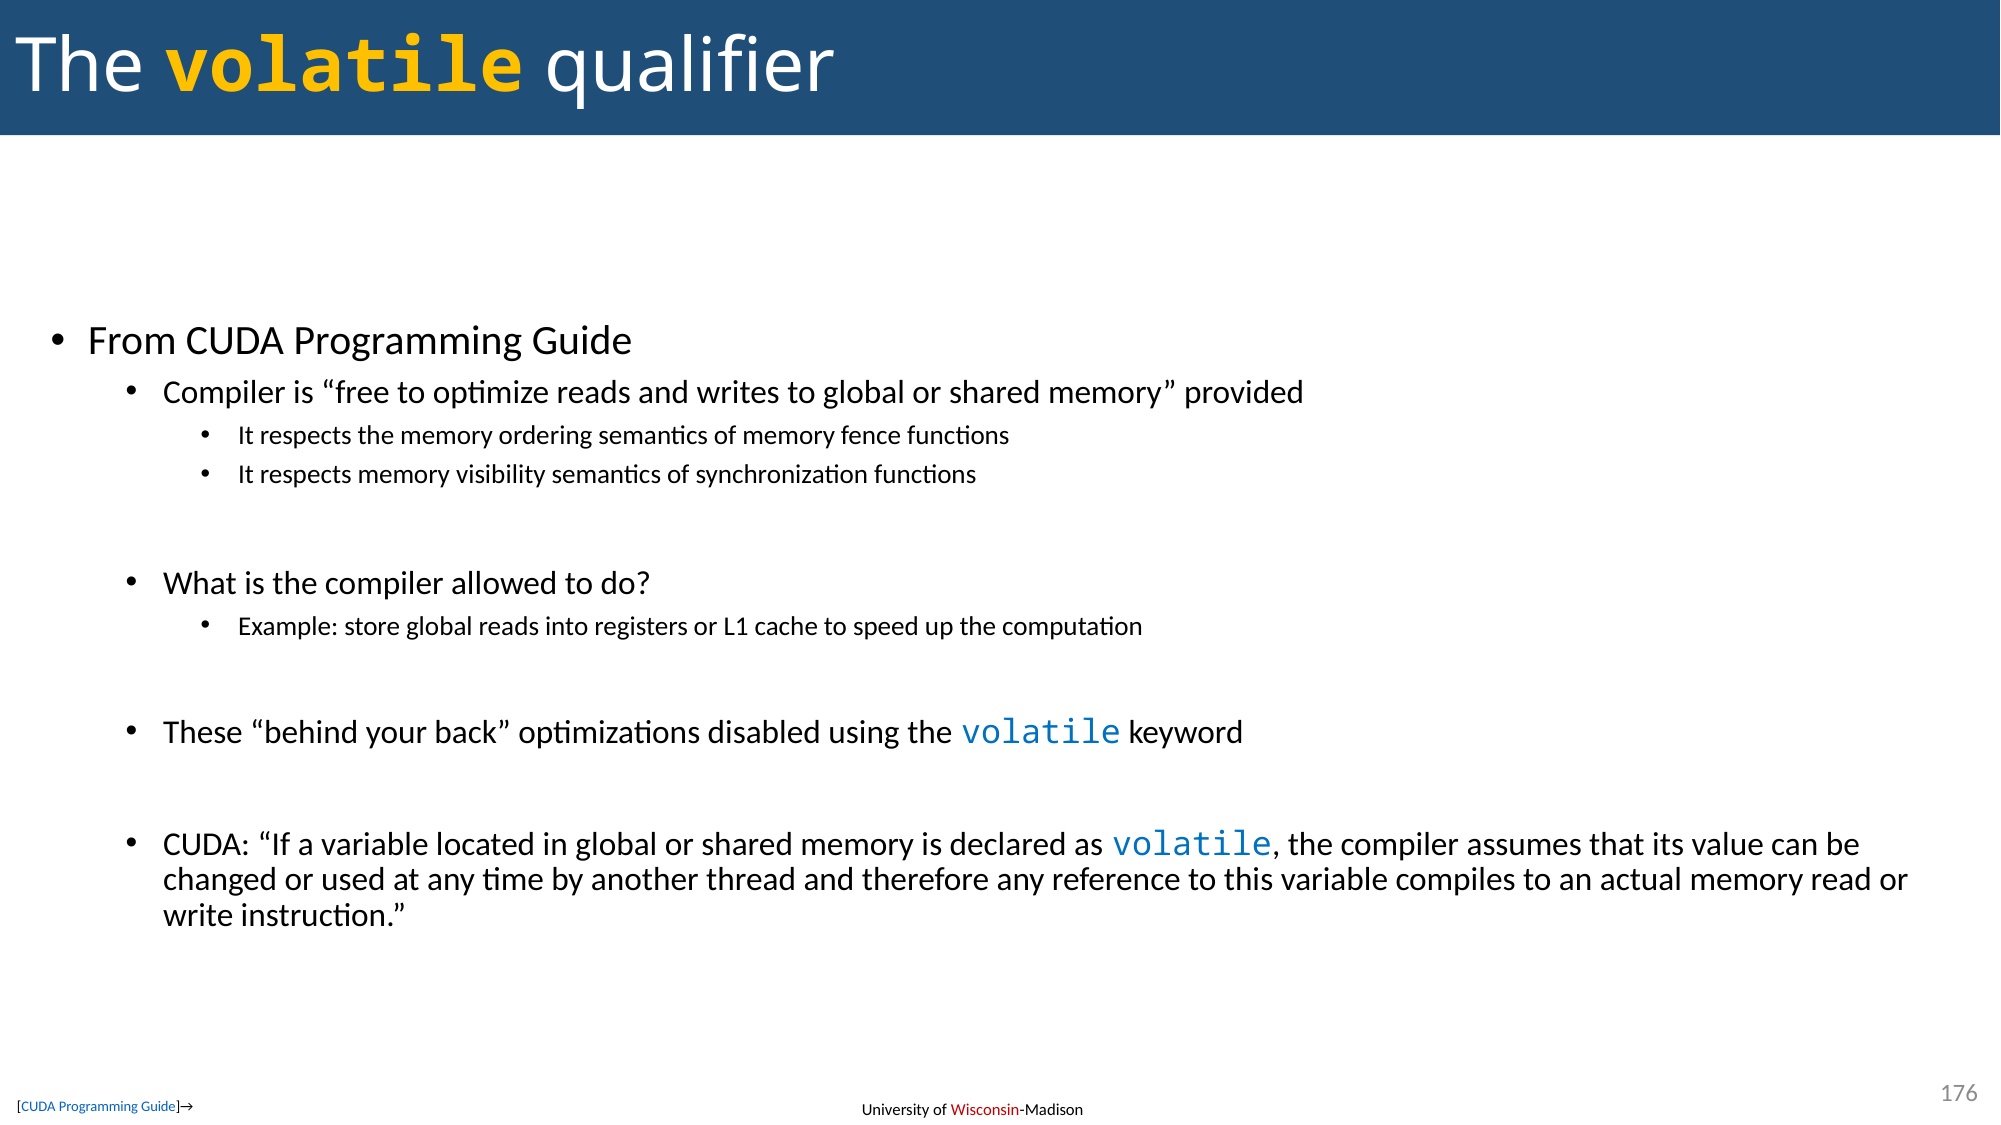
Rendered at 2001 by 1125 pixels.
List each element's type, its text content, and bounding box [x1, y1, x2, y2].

slide_number 176 [1879, 1069, 1994, 1114]
list From CUDA Programming Guide Compiler is “free to optimize reads and writes to global or shared memory” provided It respects the memory ordering semantics of memory fence functions It respects memory visibility semantics of synchronization functions What is the compiler allowed to do? Example: store global reads into registers or L1 cache to speed up the computation These “behind your back” optimizations disabled using the volatile keyword CUDA: “If a variable located in global or shared memory is declared as volatile, the compiler assumes that its value can be changed or used at any time by another thread and therefore any reference to this variable compiles to an actual memory read or write instruction.” [35, 240, 1977, 1001]
title The volatile qualifier [0, 0, 2000, 136]
text_box [CUDA Programming Guide]→ [2, 1089, 209, 1122]
